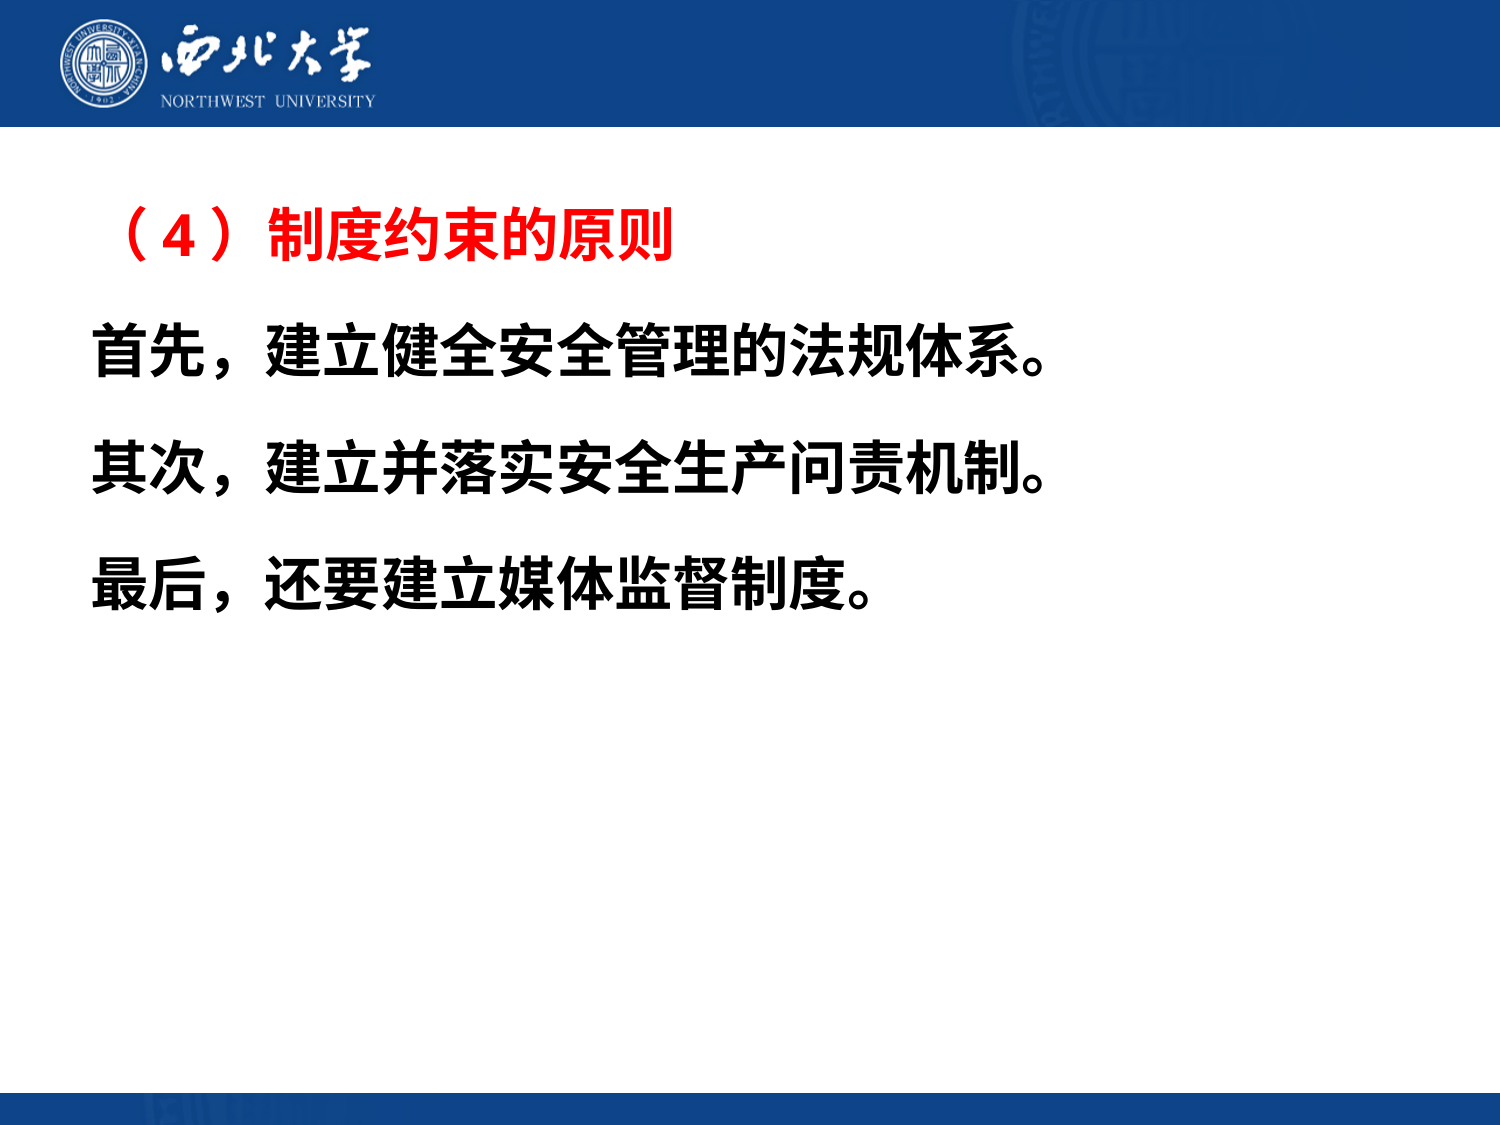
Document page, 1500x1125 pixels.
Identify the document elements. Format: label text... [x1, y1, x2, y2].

picture [0, 1093, 1500, 1125]
list （4）制度约束的原则 首先，建立健全安全管理的法规体系。 其次，建立并落实安全生产问责机制。 最后，还要建立媒体监督制度。 [75, 155, 1350, 1013]
picture [0, 0, 1500, 127]
